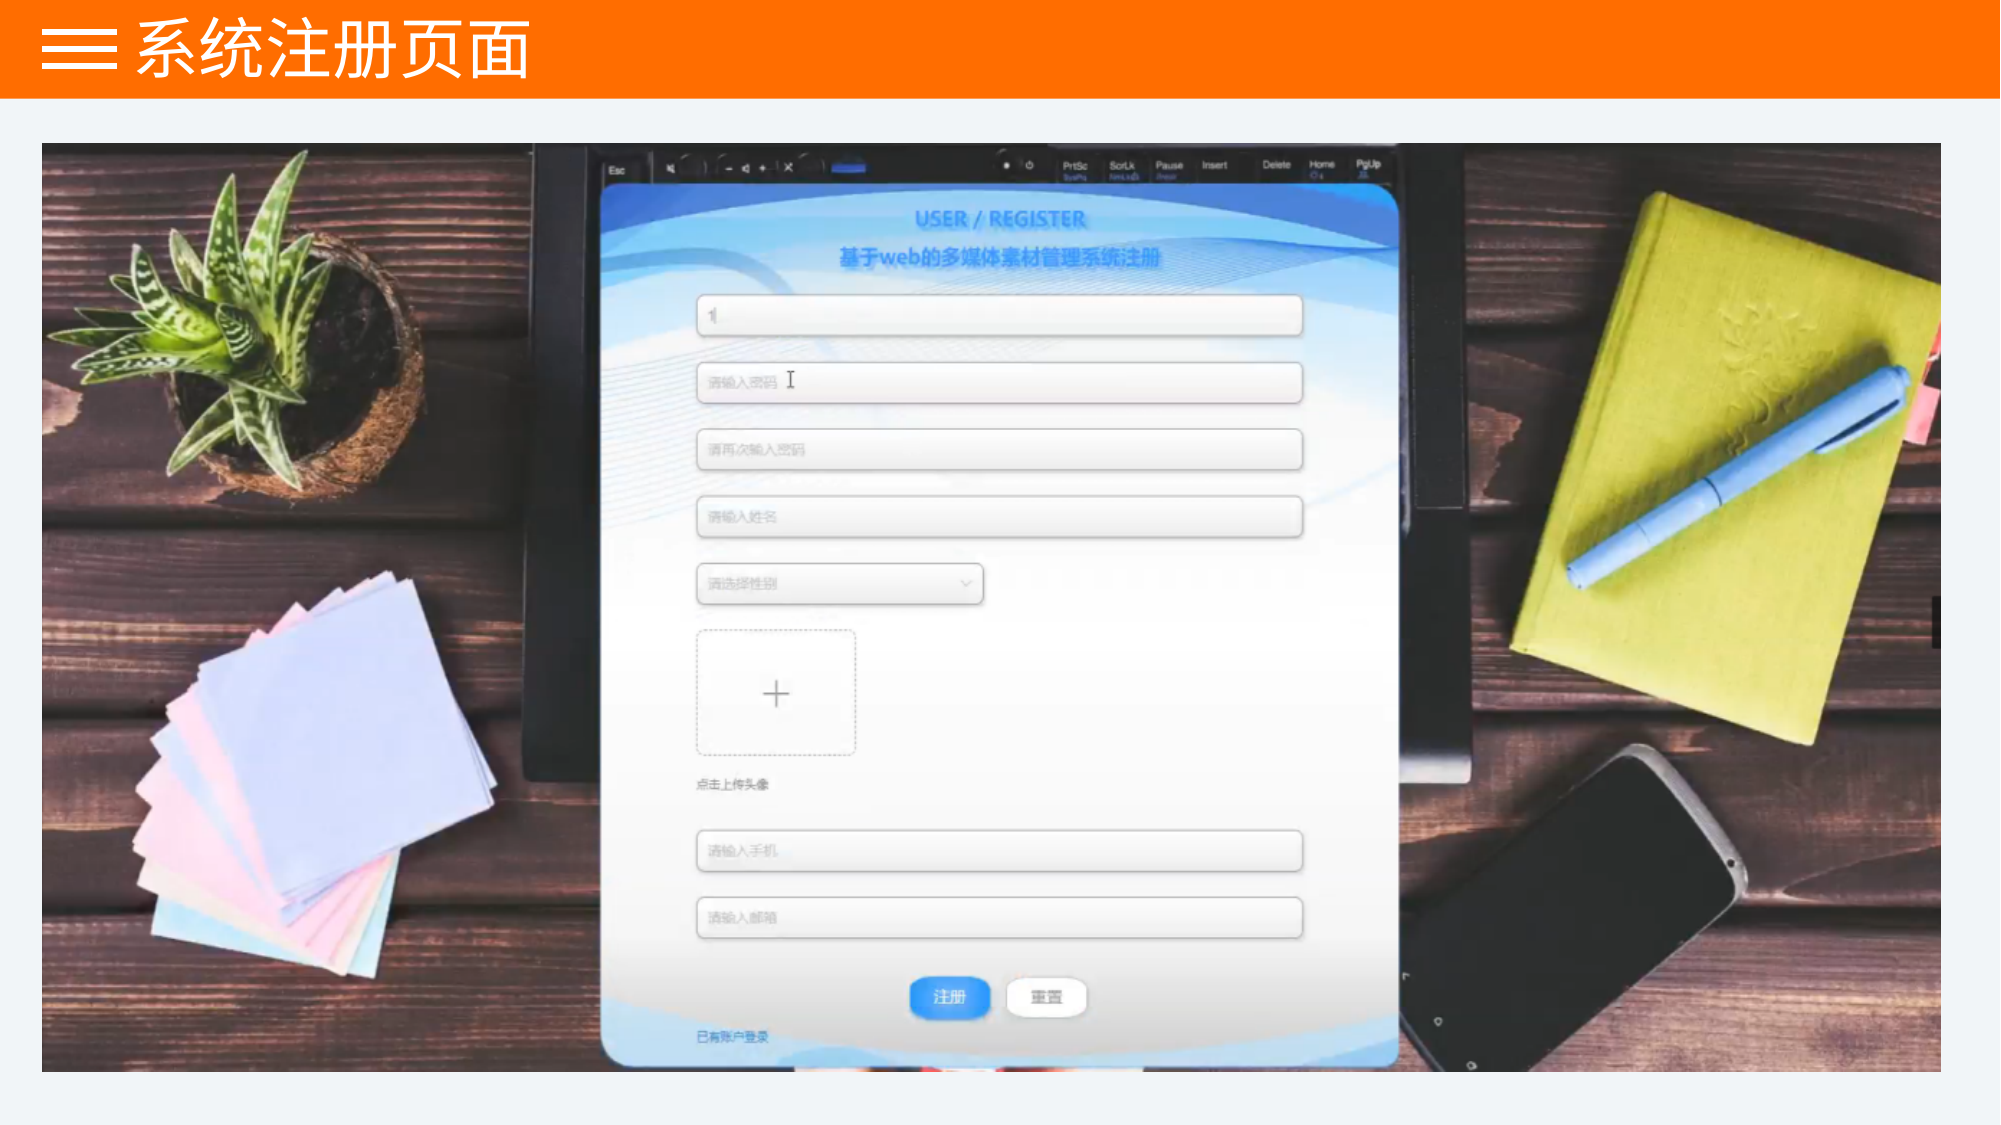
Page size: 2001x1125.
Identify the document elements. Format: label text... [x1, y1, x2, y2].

text_box 系统注册页面 [117, 0, 813, 95]
picture [42, 143, 1941, 1072]
text_box [0, 0, 2000, 100]
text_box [42, 32, 118, 67]
